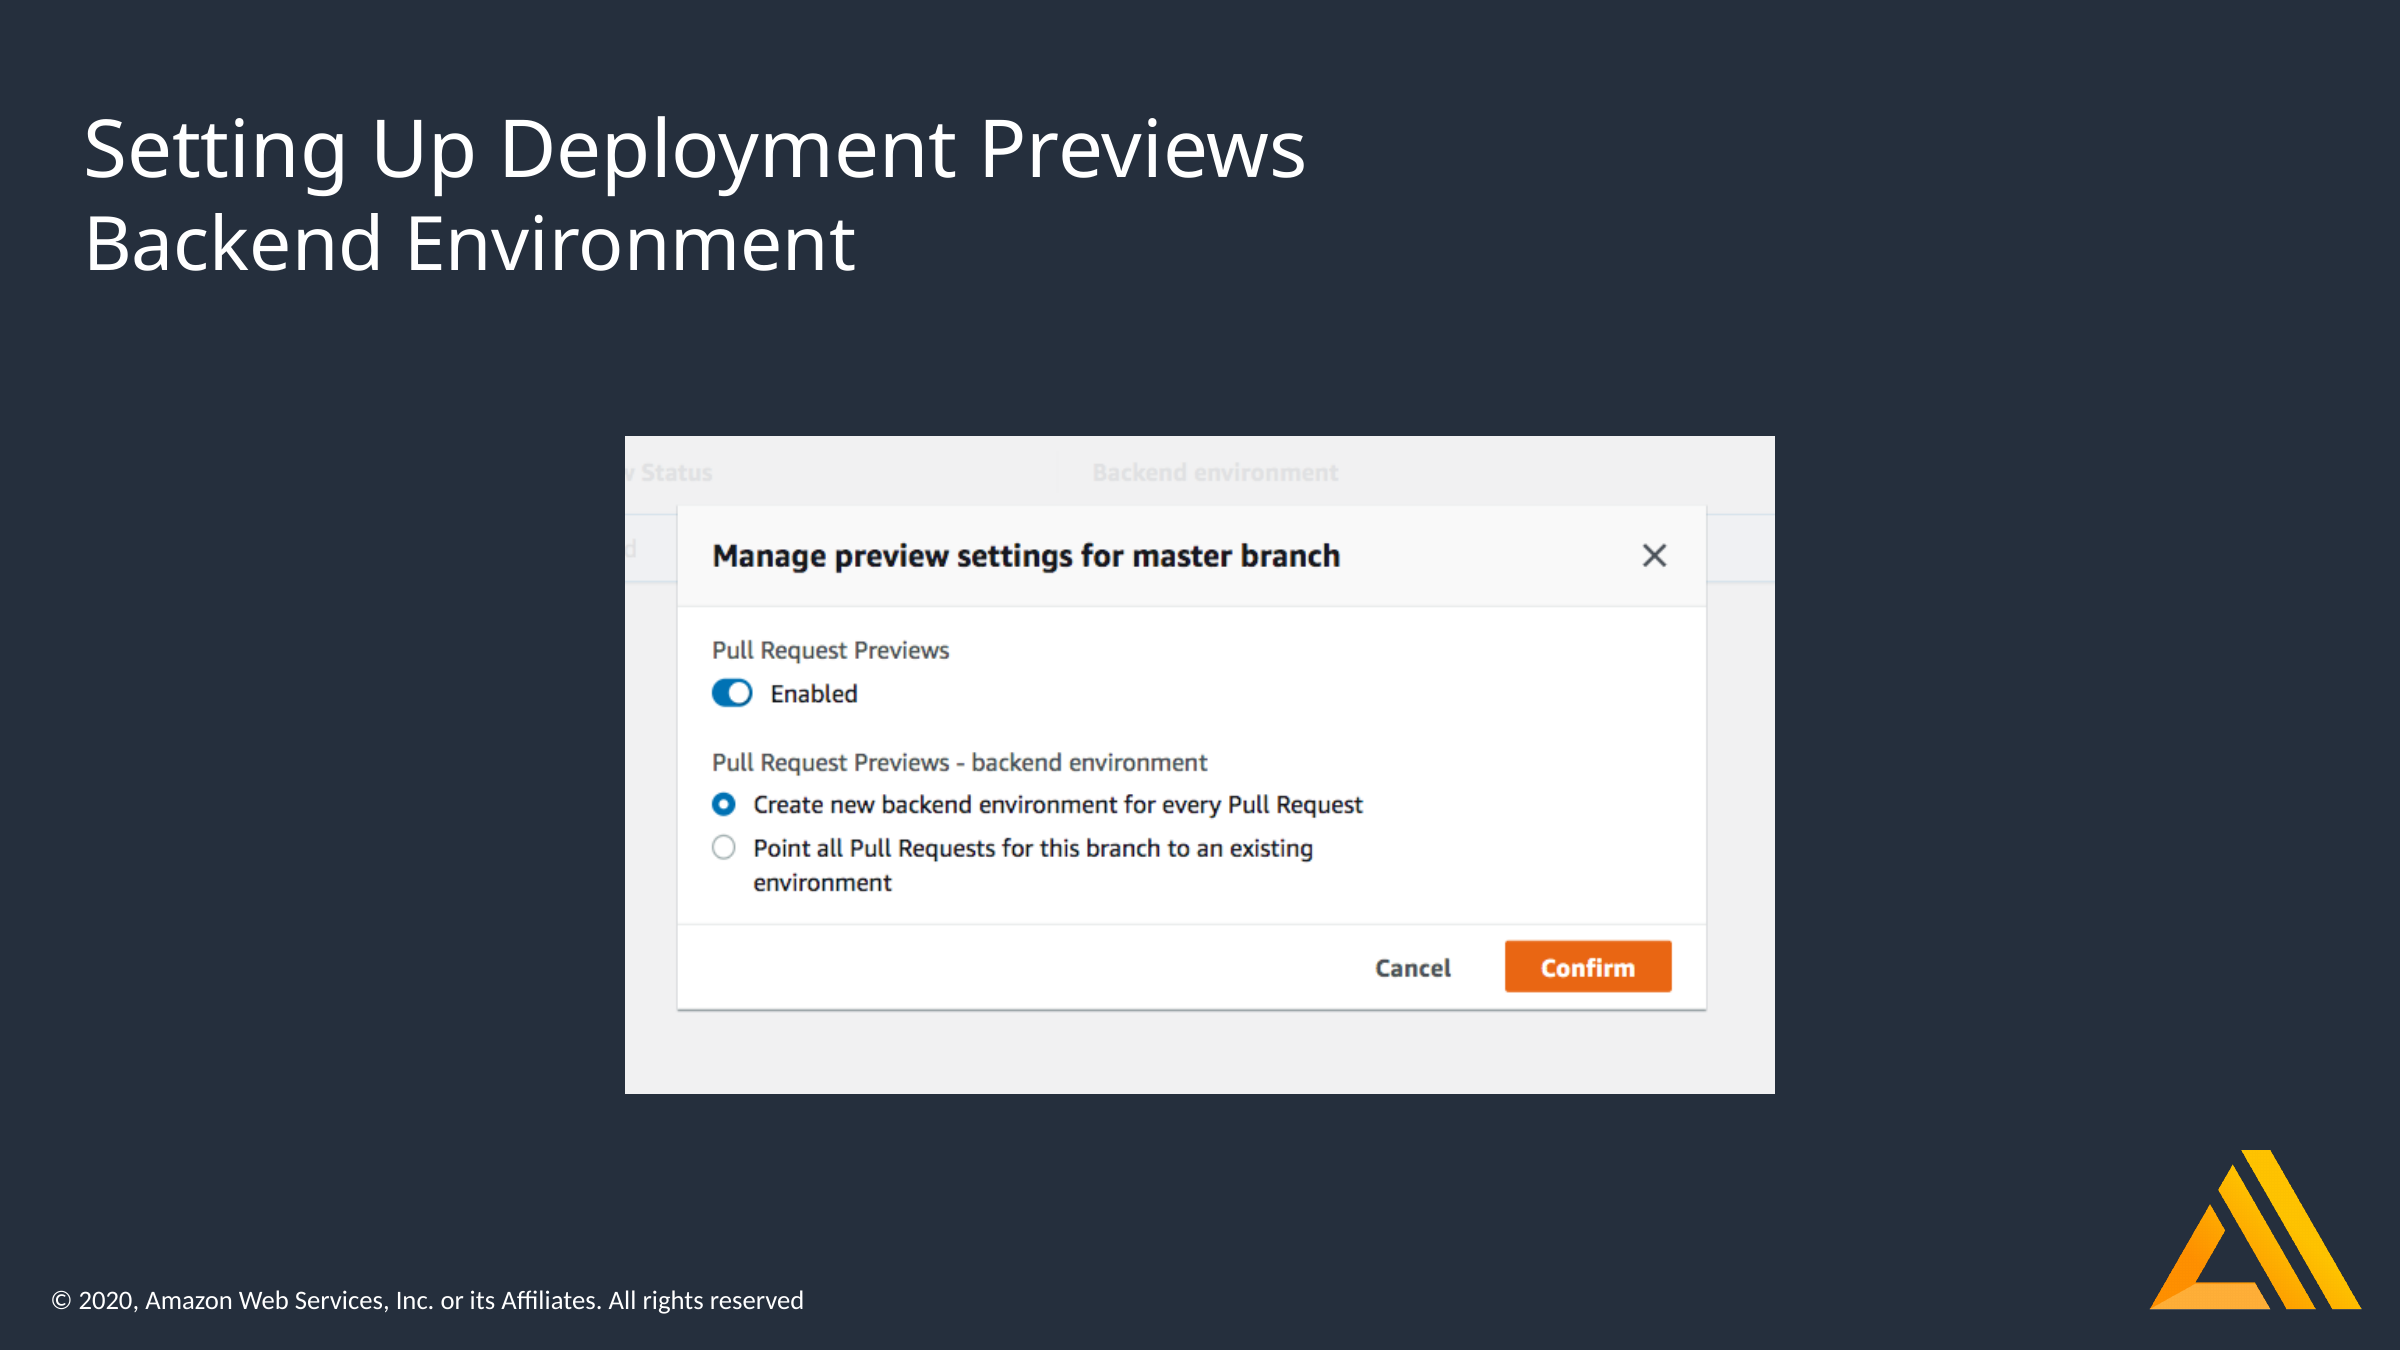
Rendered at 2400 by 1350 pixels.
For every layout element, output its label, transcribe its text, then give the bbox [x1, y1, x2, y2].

title Setting Up Deployment Previews [53, 56, 2347, 235]
text_box Backend Environment [53, 181, 1264, 311]
picture [2127, 1098, 2390, 1350]
picture [624, 436, 1775, 1095]
